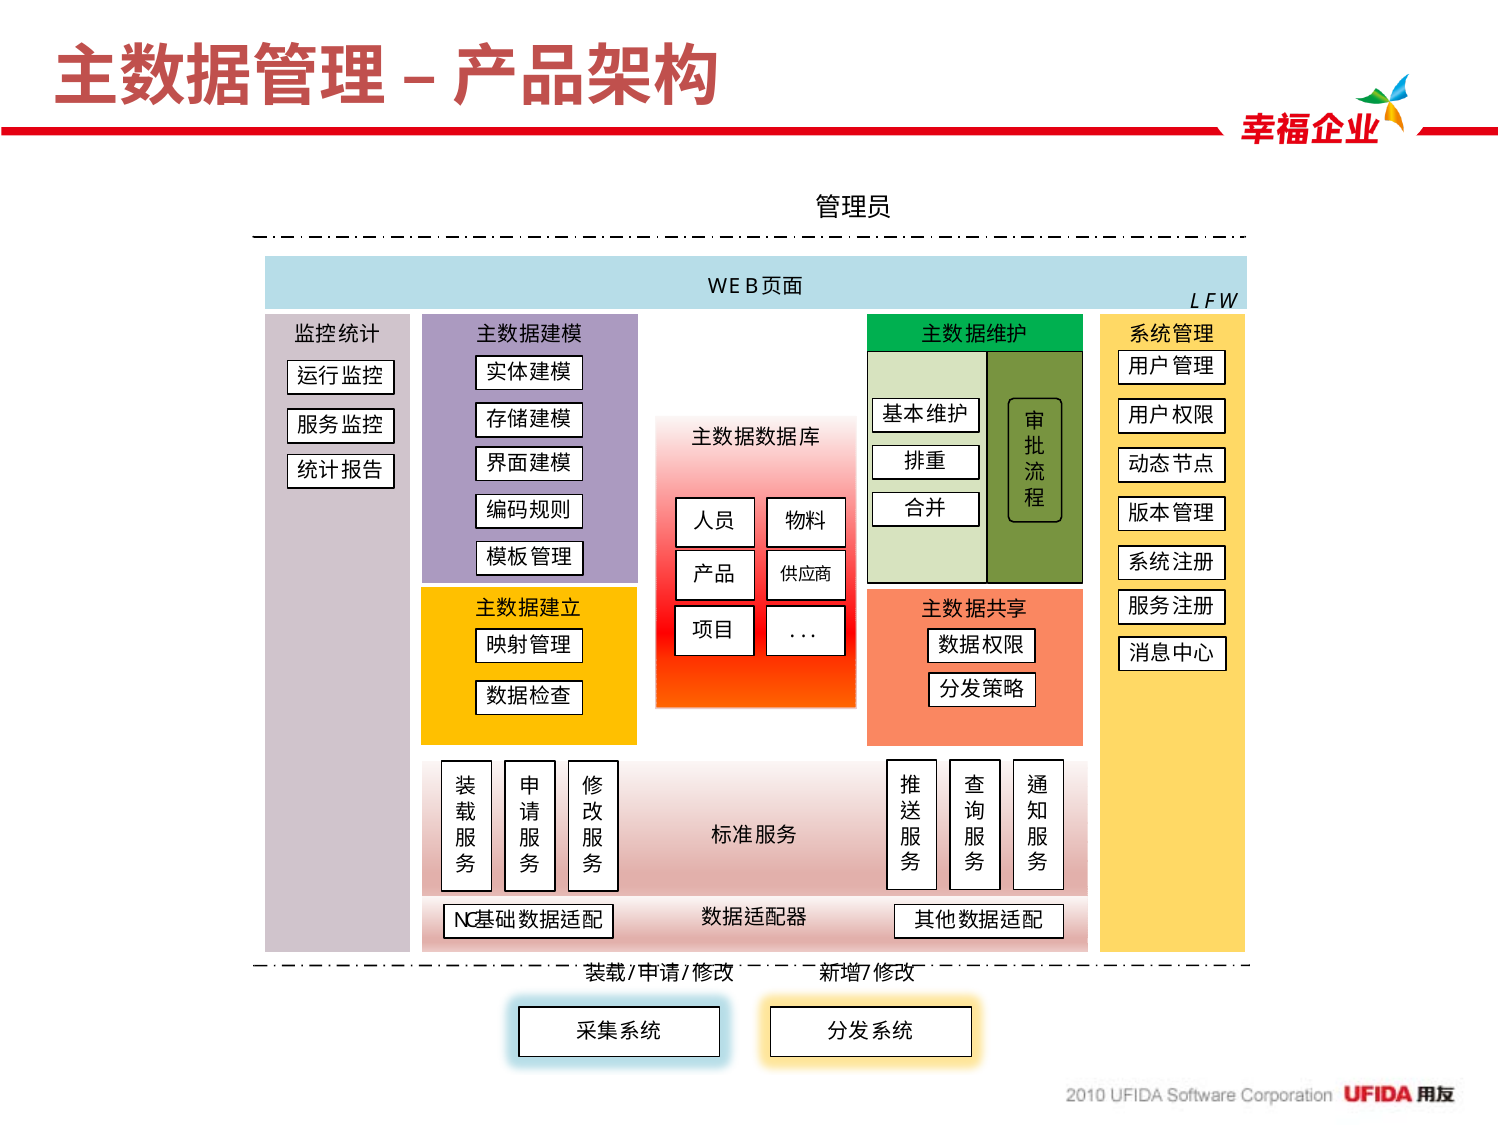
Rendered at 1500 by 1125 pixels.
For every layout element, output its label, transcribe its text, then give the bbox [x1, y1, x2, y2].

picture [249, 163, 1500, 1125]
title 主数据管理 – 产品架构 [37, 24, 1500, 122]
picture [1228, 122, 1417, 150]
